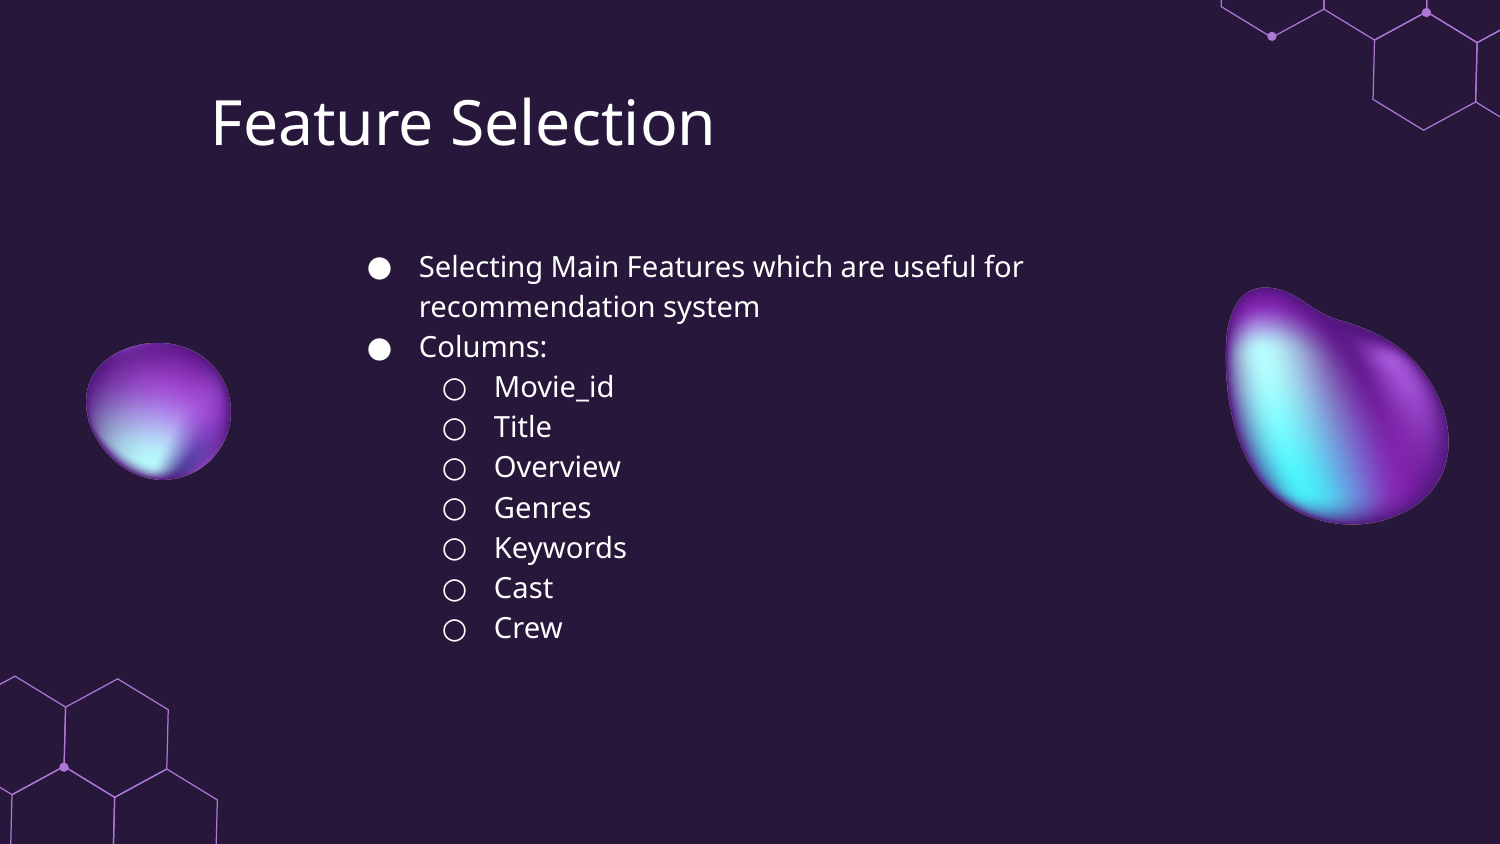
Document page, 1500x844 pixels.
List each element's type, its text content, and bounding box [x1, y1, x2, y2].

picture [1209, 265, 1465, 540]
title Feature Selection [73, 67, 871, 189]
picture [57, 307, 260, 509]
text_box Selecting Main Features which are useful for recommendation system Columns: Movie_id Title Overview Genres Keywords Cast Crew [328, 227, 1225, 745]
